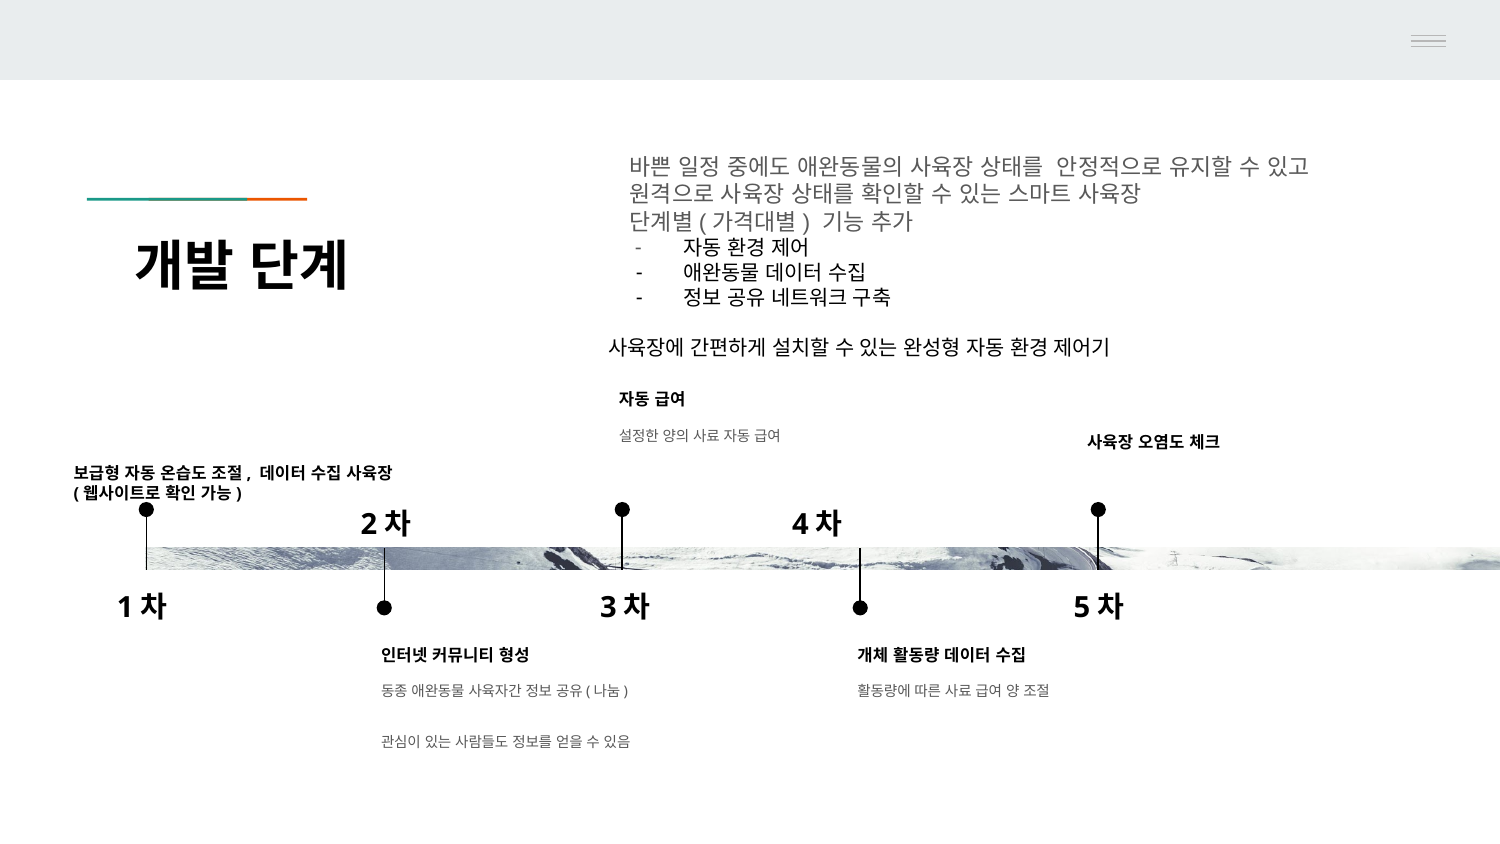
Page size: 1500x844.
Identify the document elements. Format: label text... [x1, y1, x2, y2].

title 사육장 오염도 체크 [1072, 417, 1436, 455]
text_box 1차 [15, 567, 277, 629]
picture [1107, 547, 1500, 570]
title 인터넷 커뮤니티 형성 [365, 629, 730, 667]
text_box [138, 501, 155, 570]
text_box 3차 [541, 577, 710, 629]
text_box 2차 [314, 485, 458, 546]
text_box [614, 501, 631, 570]
picture [869, 547, 1090, 570]
text_box 4차 [776, 485, 944, 546]
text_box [1090, 501, 1107, 570]
title 개체 활동량 데이터 수집 [842, 629, 1206, 667]
list 활동량에 따른 사료 급여 양 조절 [842, 667, 1206, 758]
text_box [852, 547, 869, 616]
picture [393, 547, 614, 570]
picture [631, 547, 852, 570]
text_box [376, 547, 393, 616]
list 설정한 양의 사료 자동 급여 [604, 411, 968, 502]
list 동종 애완동물 사육자간 정보 공유(나눔) 관심이 있는 사람들도 정보를 얻을 수 있음 [365, 667, 730, 758]
picture [155, 547, 376, 570]
text_box 5차 [1022, 577, 1176, 629]
list 바쁜 일정 중에도 애완동물의 사육장 상태를 안정적으로 유지할 수 있고 원격으로 사육장 상태를 확인할 수 있는 스마트 사육장 단계별(가격대별) 기능 추가 자동 환경 제어 애완동물 데이터 수집 정보 공유 네트워크 구축 사육장에 간편하게 설치할 수 있는 완성형 자동 환경 제어기 [593, 137, 1381, 366]
title 자동 급여 [604, 373, 968, 411]
title 개발 단계 [119, 216, 593, 305]
title 보급형 자동 온습도 조절, 데이터 수집 사육장 (웹사이트로 확인 가능) [58, 447, 422, 486]
